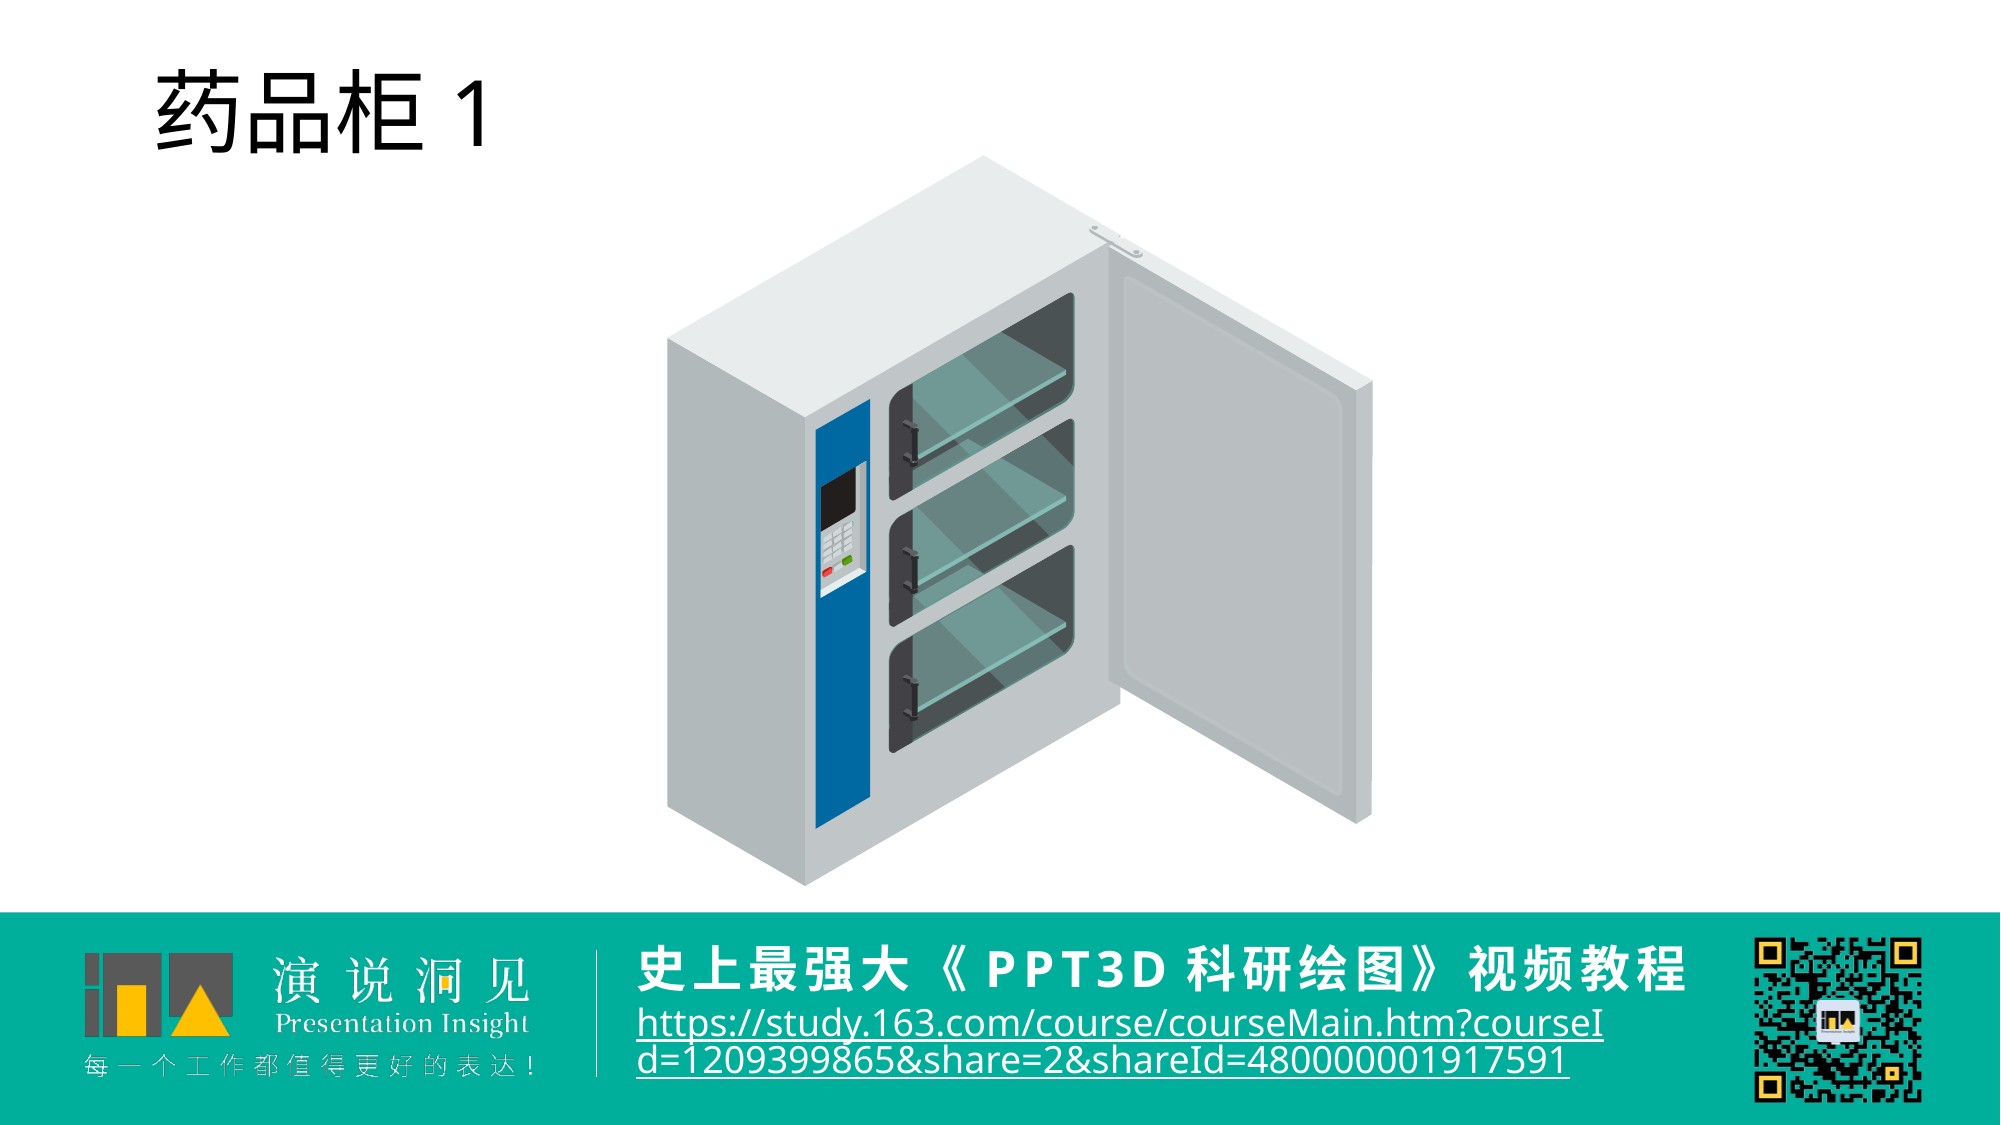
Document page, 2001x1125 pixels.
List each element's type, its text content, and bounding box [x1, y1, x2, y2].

text_box 药品柜1 [137, 59, 1863, 278]
picture [1741, 924, 1935, 1116]
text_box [667, 155, 1373, 886]
picture [67, 953, 569, 1097]
